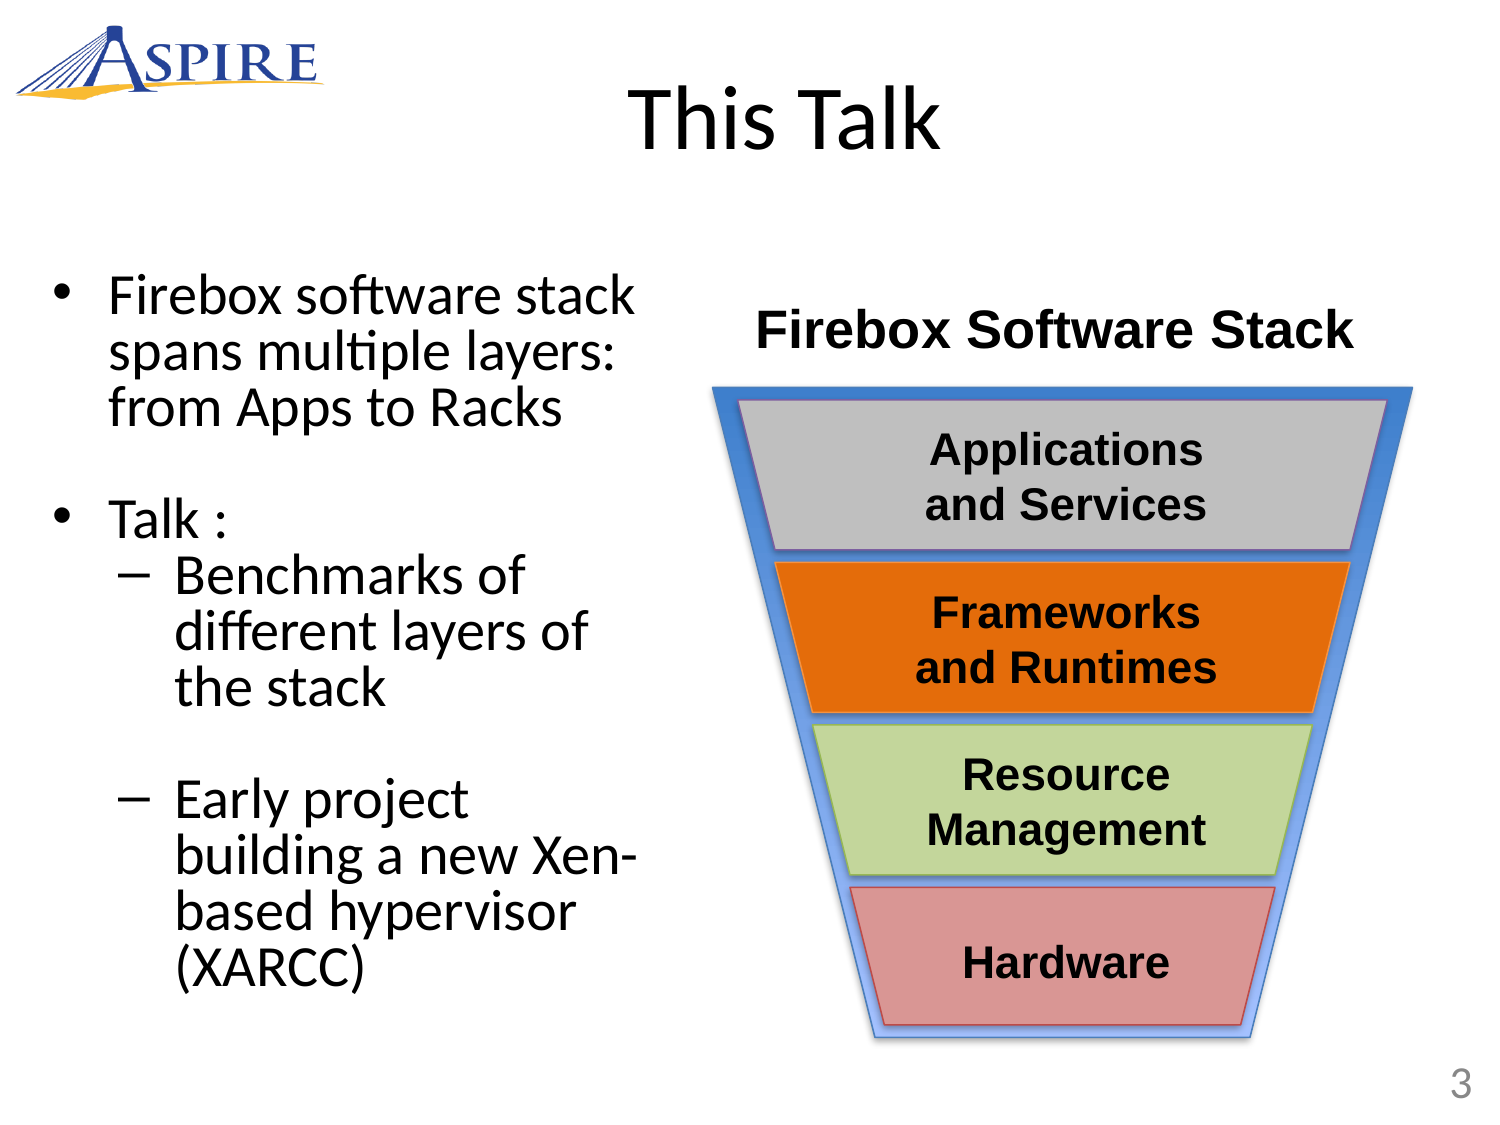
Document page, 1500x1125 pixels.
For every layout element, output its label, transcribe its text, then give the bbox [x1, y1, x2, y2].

text_box Applications and Services [910, 412, 1223, 538]
text_box [811, 724, 1314, 876]
text_box Hardware [947, 924, 1186, 995]
text_box [849, 886, 1276, 1026]
text_box Firebox Software Stack [740, 287, 1371, 368]
text_box Firebox software stack spans multiple layers: from Apps to Racks Talk : Benchmarks of different layers of the stack Early project building a new Xen-based hypervisor (XARCC) [37, 262, 688, 1088]
slide_number 3 [1137, 1050, 1488, 1110]
text_box Frameworks and Runtimes [900, 574, 1233, 700]
text_box [774, 561, 1351, 714]
text_box Resource Management [901, 737, 1232, 863]
text_box [736, 399, 1389, 551]
picture [1, 12, 338, 113]
text_box This Talk [362, 50, 1208, 175]
text_box [711, 386, 1414, 1039]
